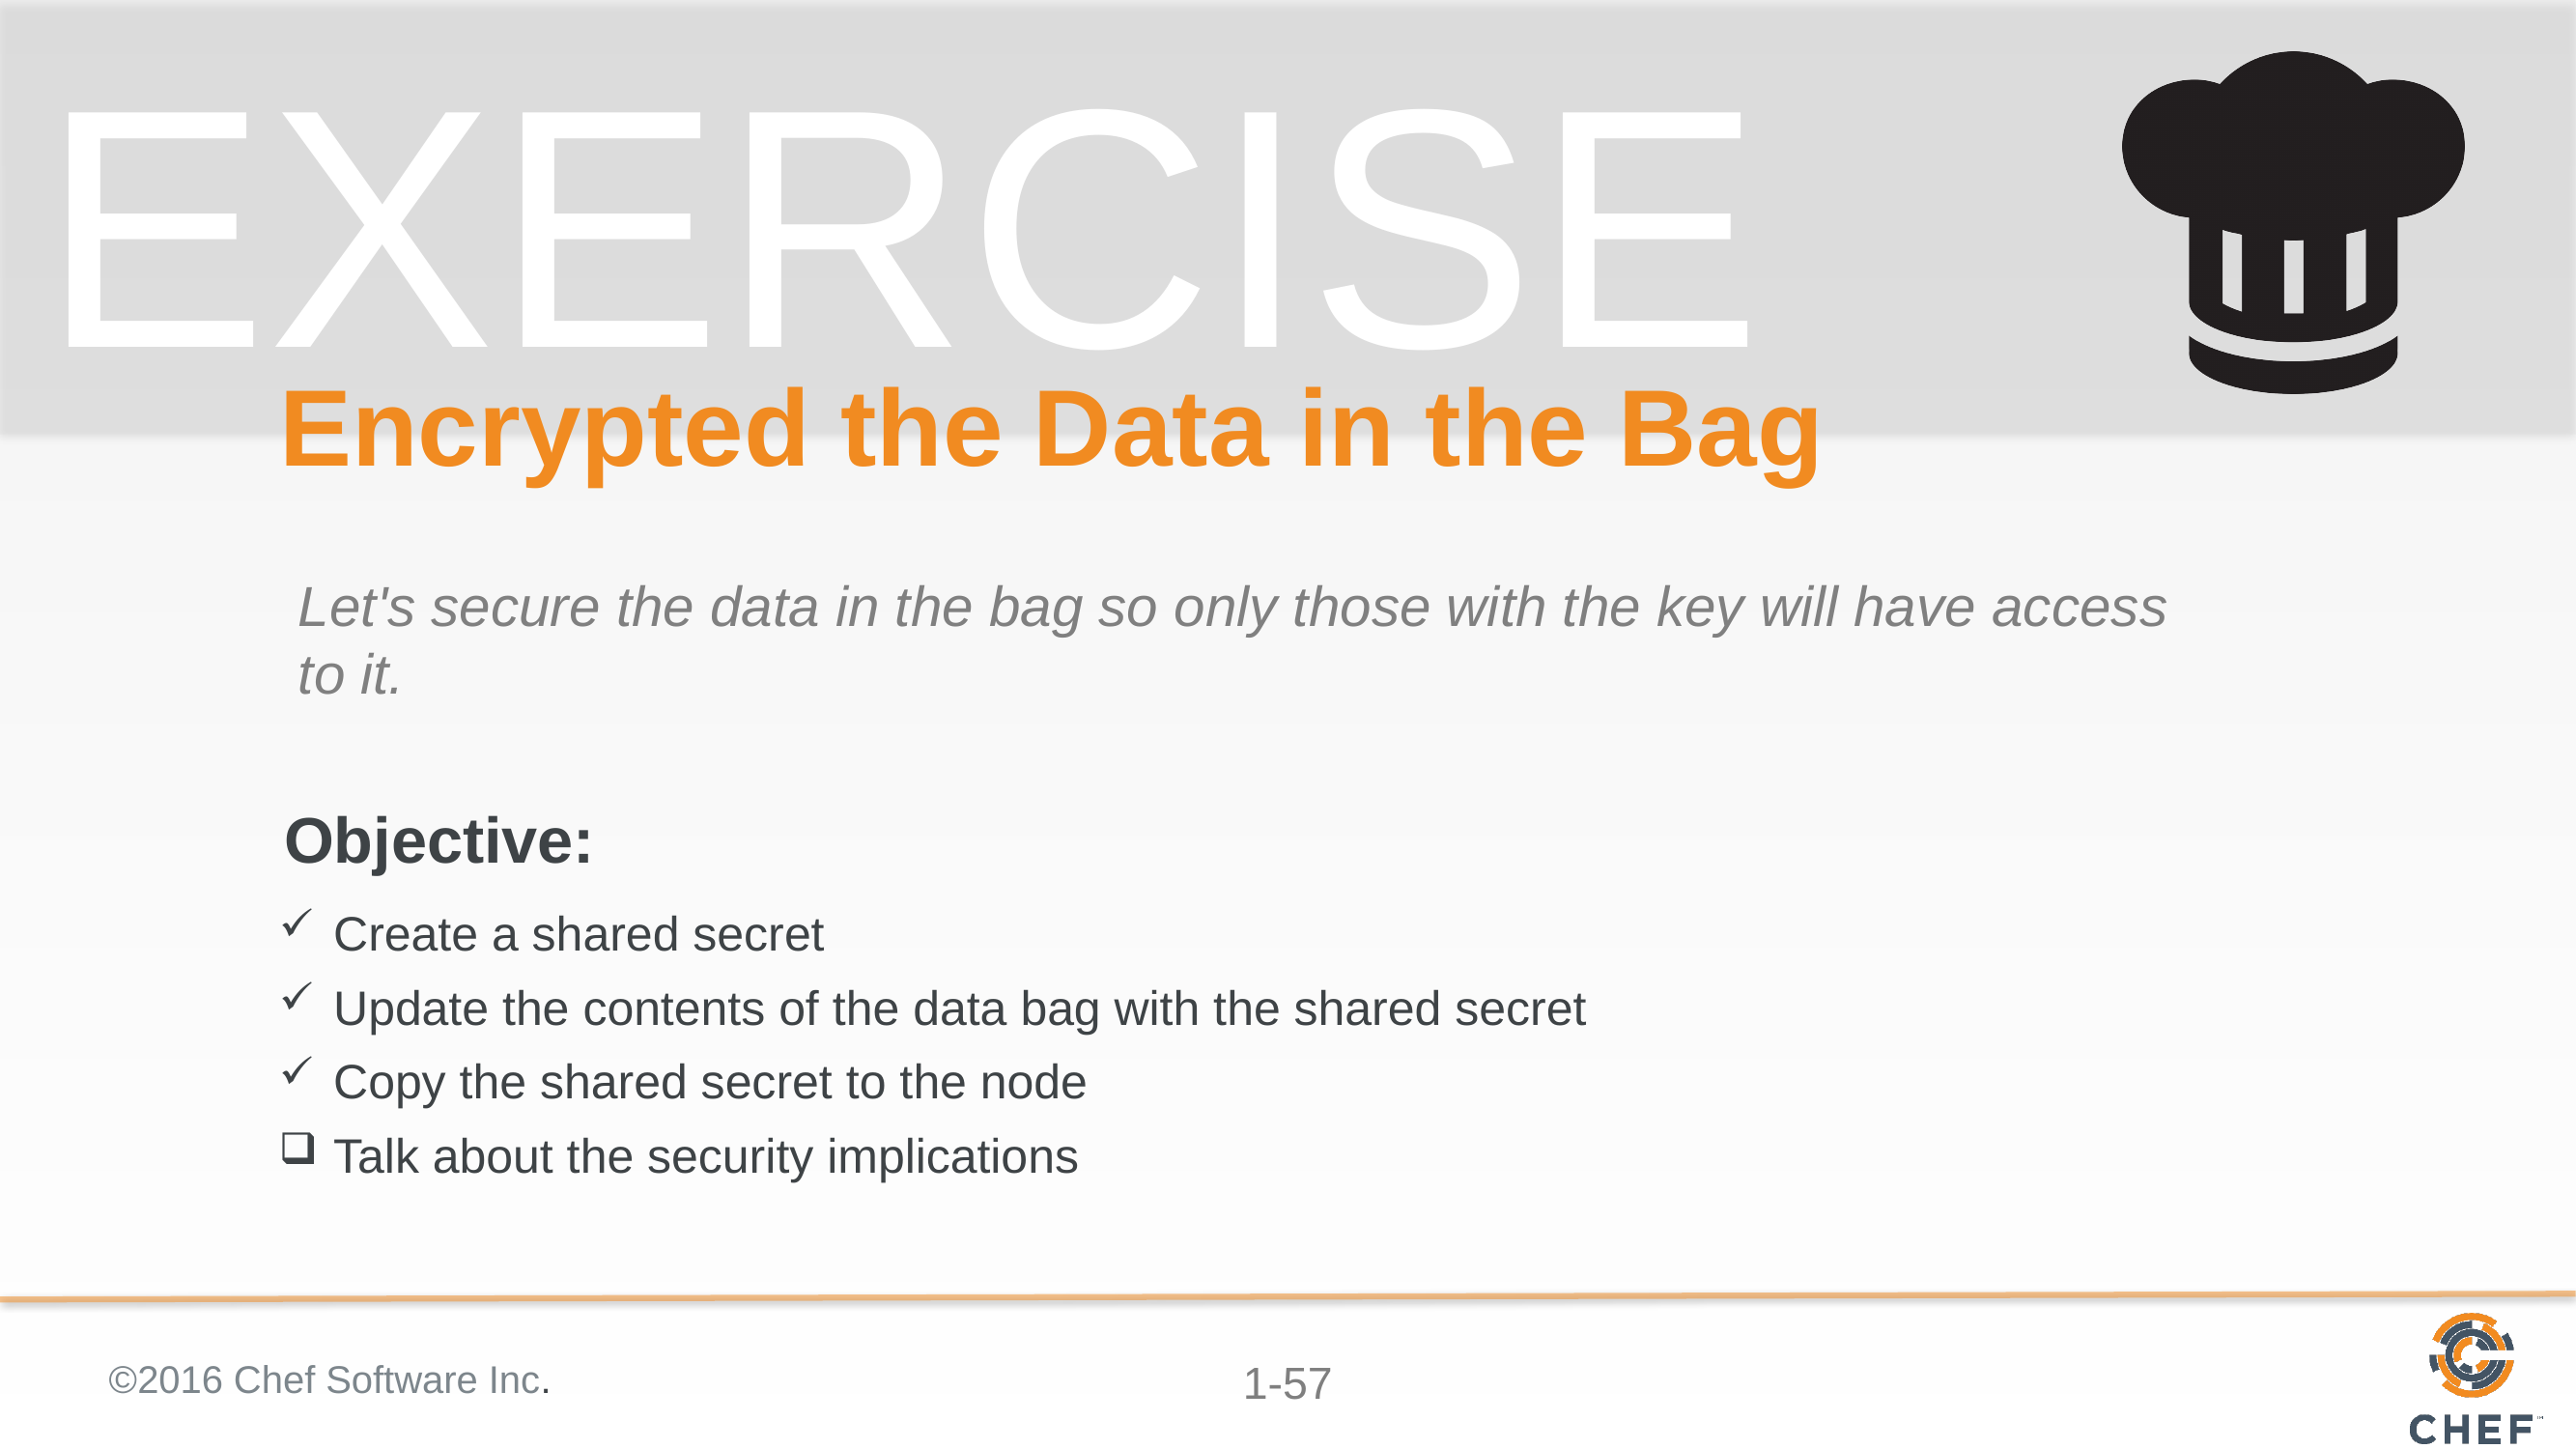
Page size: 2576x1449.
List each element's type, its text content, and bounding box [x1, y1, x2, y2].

picture [2122, 51, 2465, 399]
picture [2399, 1297, 2551, 1449]
list Let's secure the data in the bag so only those with the key will have access to it. [265, 516, 2217, 759]
list Create a shared secret Update the contents of the data bag with the shared secret Copy the shared secret to the node Talk about the security implications [265, 895, 2217, 1284]
title Encrypted the Data in the Bag [265, 363, 2217, 498]
